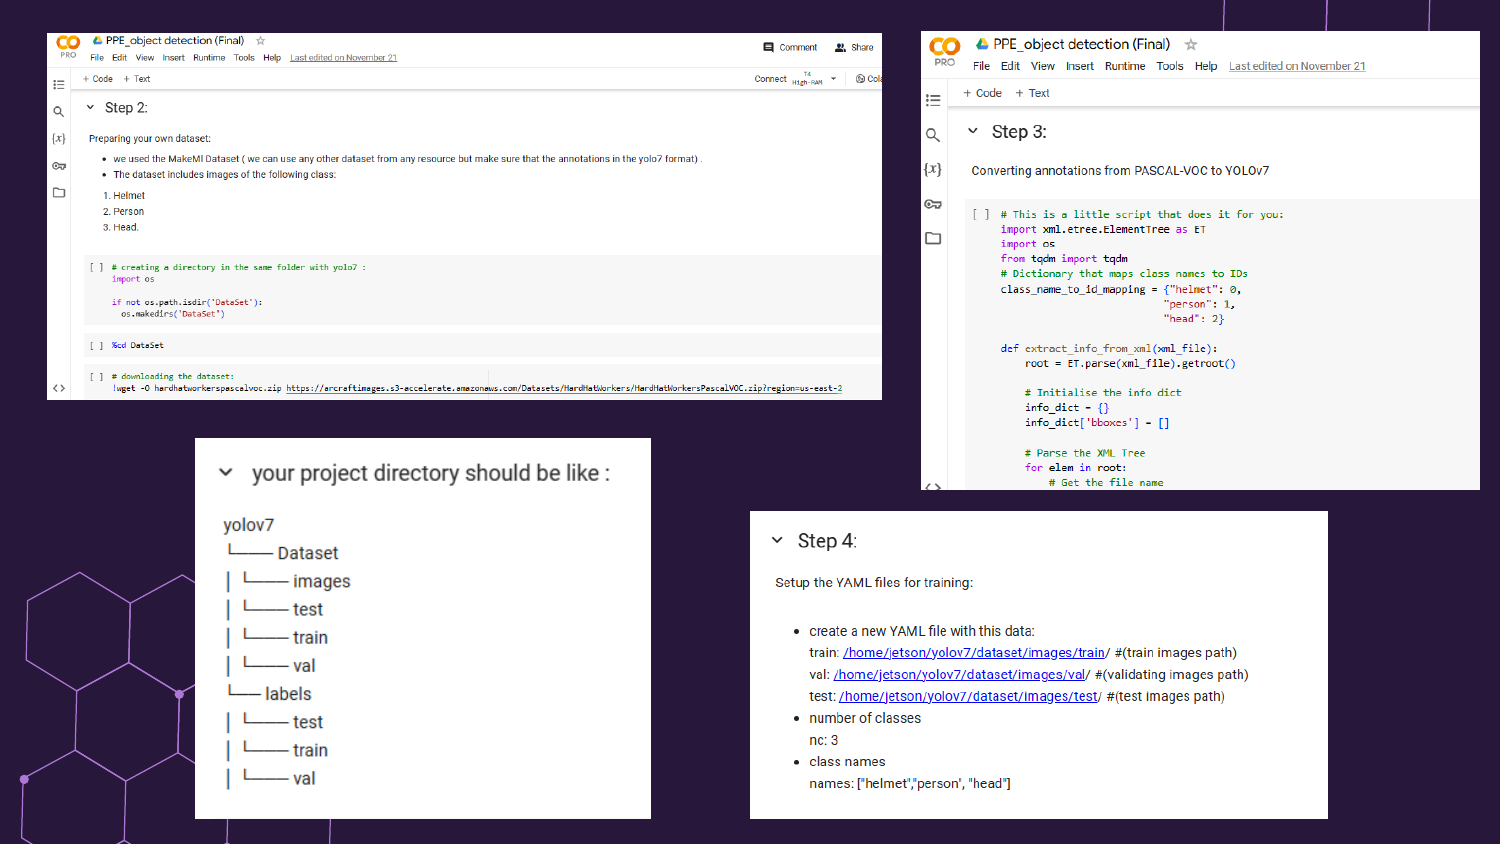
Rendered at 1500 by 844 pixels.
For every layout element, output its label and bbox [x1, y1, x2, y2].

picture [921, 30, 1481, 490]
picture [46, 33, 882, 400]
picture [749, 510, 1328, 819]
picture [195, 437, 651, 819]
